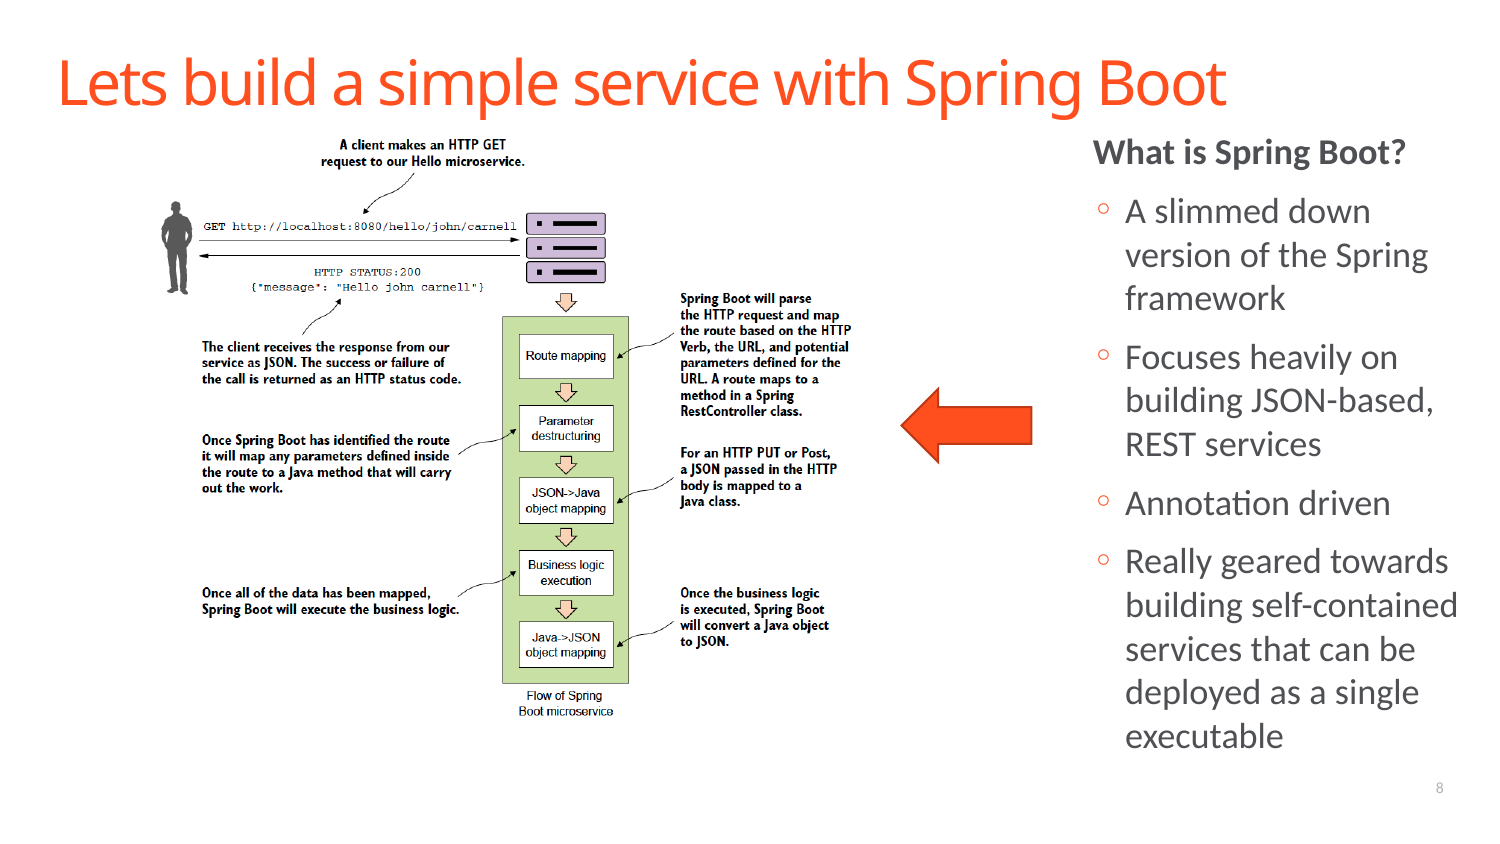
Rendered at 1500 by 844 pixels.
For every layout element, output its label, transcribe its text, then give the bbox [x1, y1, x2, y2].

picture [153, 123, 869, 728]
slide_number 8 [1130, 764, 1444, 810]
title Lets build a simple service with Spring Boot [56, 51, 1444, 148]
text_box [900, 386, 1033, 465]
list What is Spring Boot? A slimmed down version of the Spring framework Focuses heavily on building JSON-based, REST services Annotation driven Really geared towards building self-contained services that can be deployed as a single executable [1092, 98, 1476, 758]
